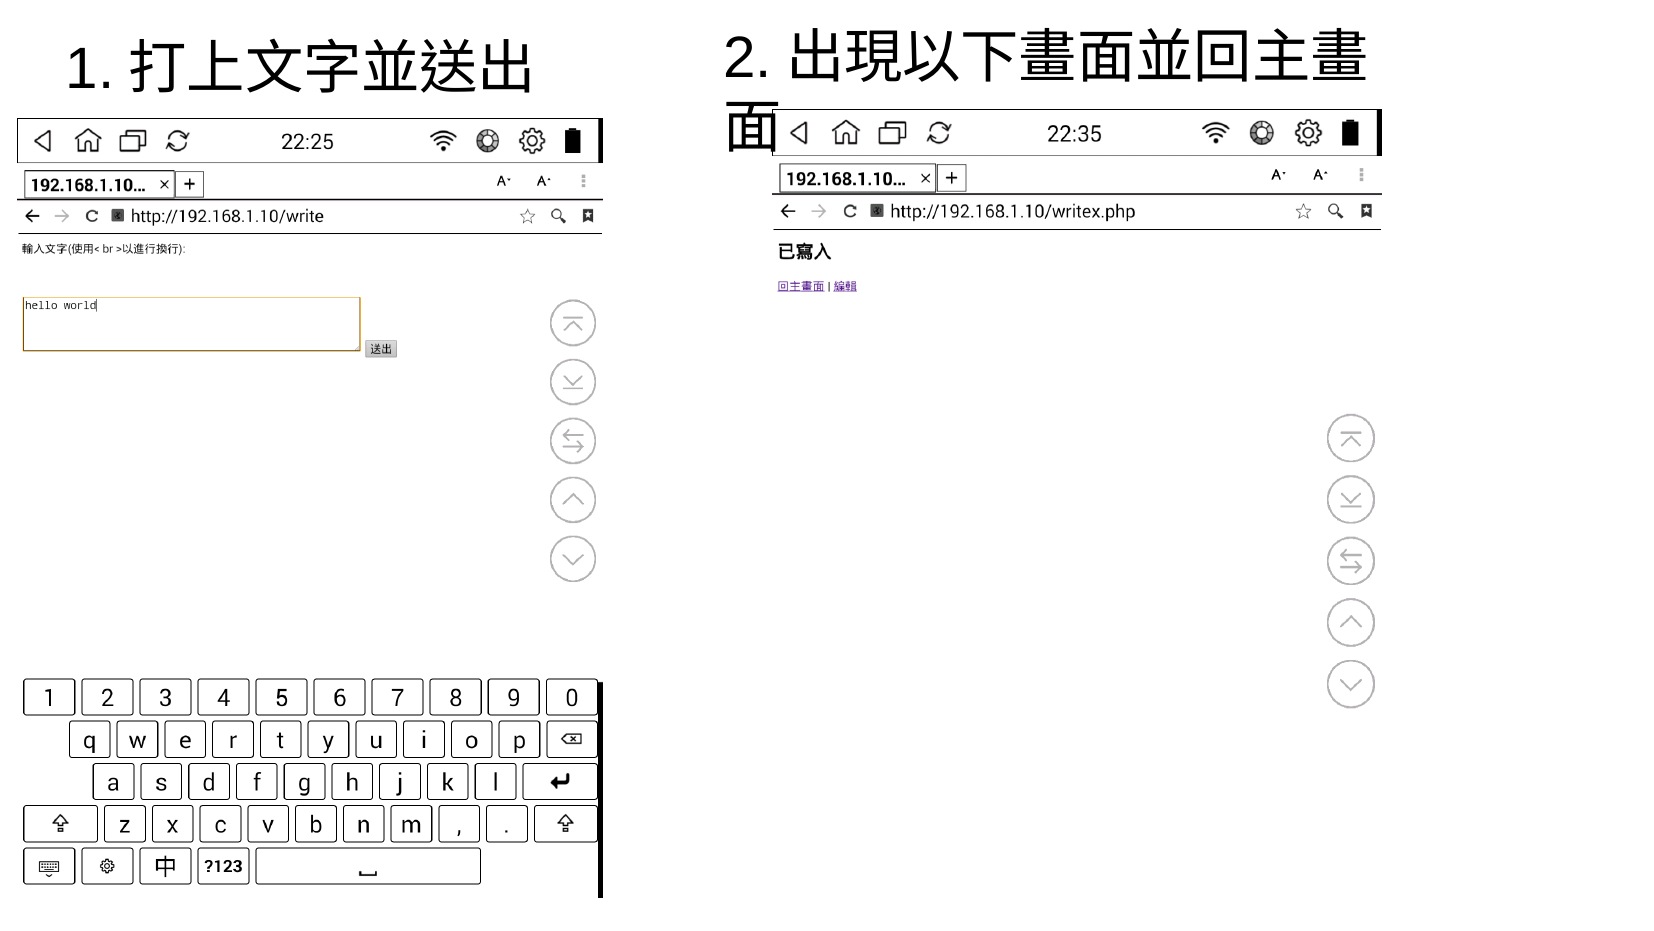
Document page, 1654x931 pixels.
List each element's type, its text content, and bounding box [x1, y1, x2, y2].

text_box 1.打上文字並送出 [0, 0, 603, 132]
picture [772, 109, 1383, 922]
picture [17, 117, 603, 898]
text_box 2.出現以下畫面並回主畫面 [708, 11, 1441, 111]
